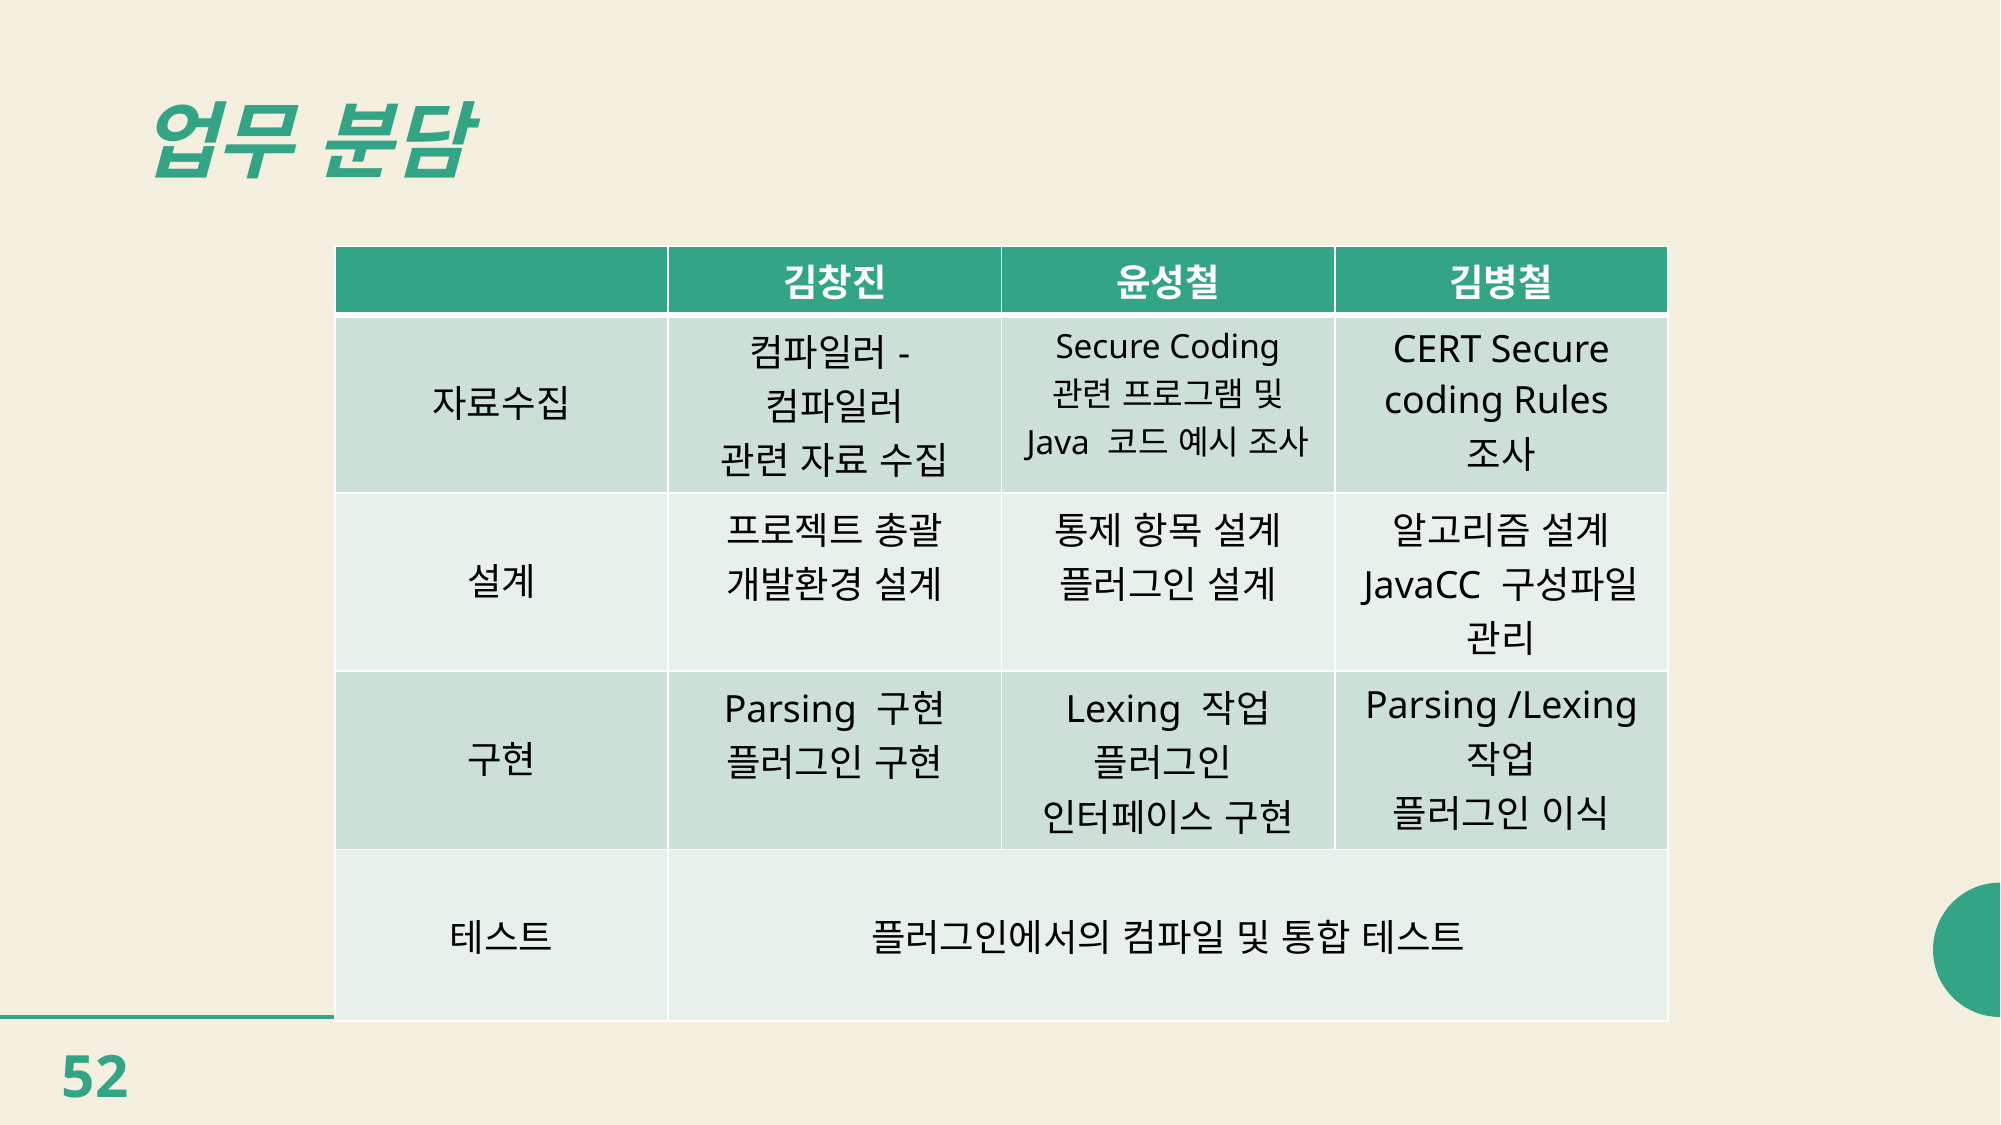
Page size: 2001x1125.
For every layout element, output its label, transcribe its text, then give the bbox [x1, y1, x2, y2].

table_cell Parsing /Lexing 작업 플러그인 이식 [1336, 672, 1667, 849]
table_header 김병철 [1336, 247, 1667, 312]
table_cell 자료수집 [336, 318, 667, 492]
table_cell 알고리즘 설계 JavaCC 구성파일 관리 [1336, 494, 1667, 670]
table_header 윤성철 [1002, 247, 1334, 312]
table_cell Parsing 구현 플러그인 구현 [669, 672, 1001, 849]
table_cell 테스트 [336, 850, 667, 1020]
table_cell 플러그인에서의 컴파일 및 통합 테스트 [669, 850, 1667, 1020]
table_cell Secure Coding 관련 프로그램 및 Java 코드 예시 조사 [1002, 318, 1334, 492]
title 업무 분담 [125, 91, 853, 211]
table_cell 통제 항목 설계 플러그인 설계 [1002, 494, 1334, 670]
table_cell 구현 [336, 672, 667, 849]
table_cell 컴파일러-컴파일러 관련 자료 수집 [669, 318, 1001, 492]
table_cell CERT Secure coding Rules 조사 [1336, 318, 1667, 492]
table_header 김창진 [669, 247, 1001, 312]
table_cell 설계 [336, 494, 667, 670]
table_cell Lexing 작업 플러그인 인터페이스 구현 [1002, 672, 1334, 849]
table_header [336, 247, 667, 312]
text_box 52 [47, 1031, 176, 1117]
table_cell 프로젝트 총괄 개발환경 설계 [669, 494, 1001, 670]
